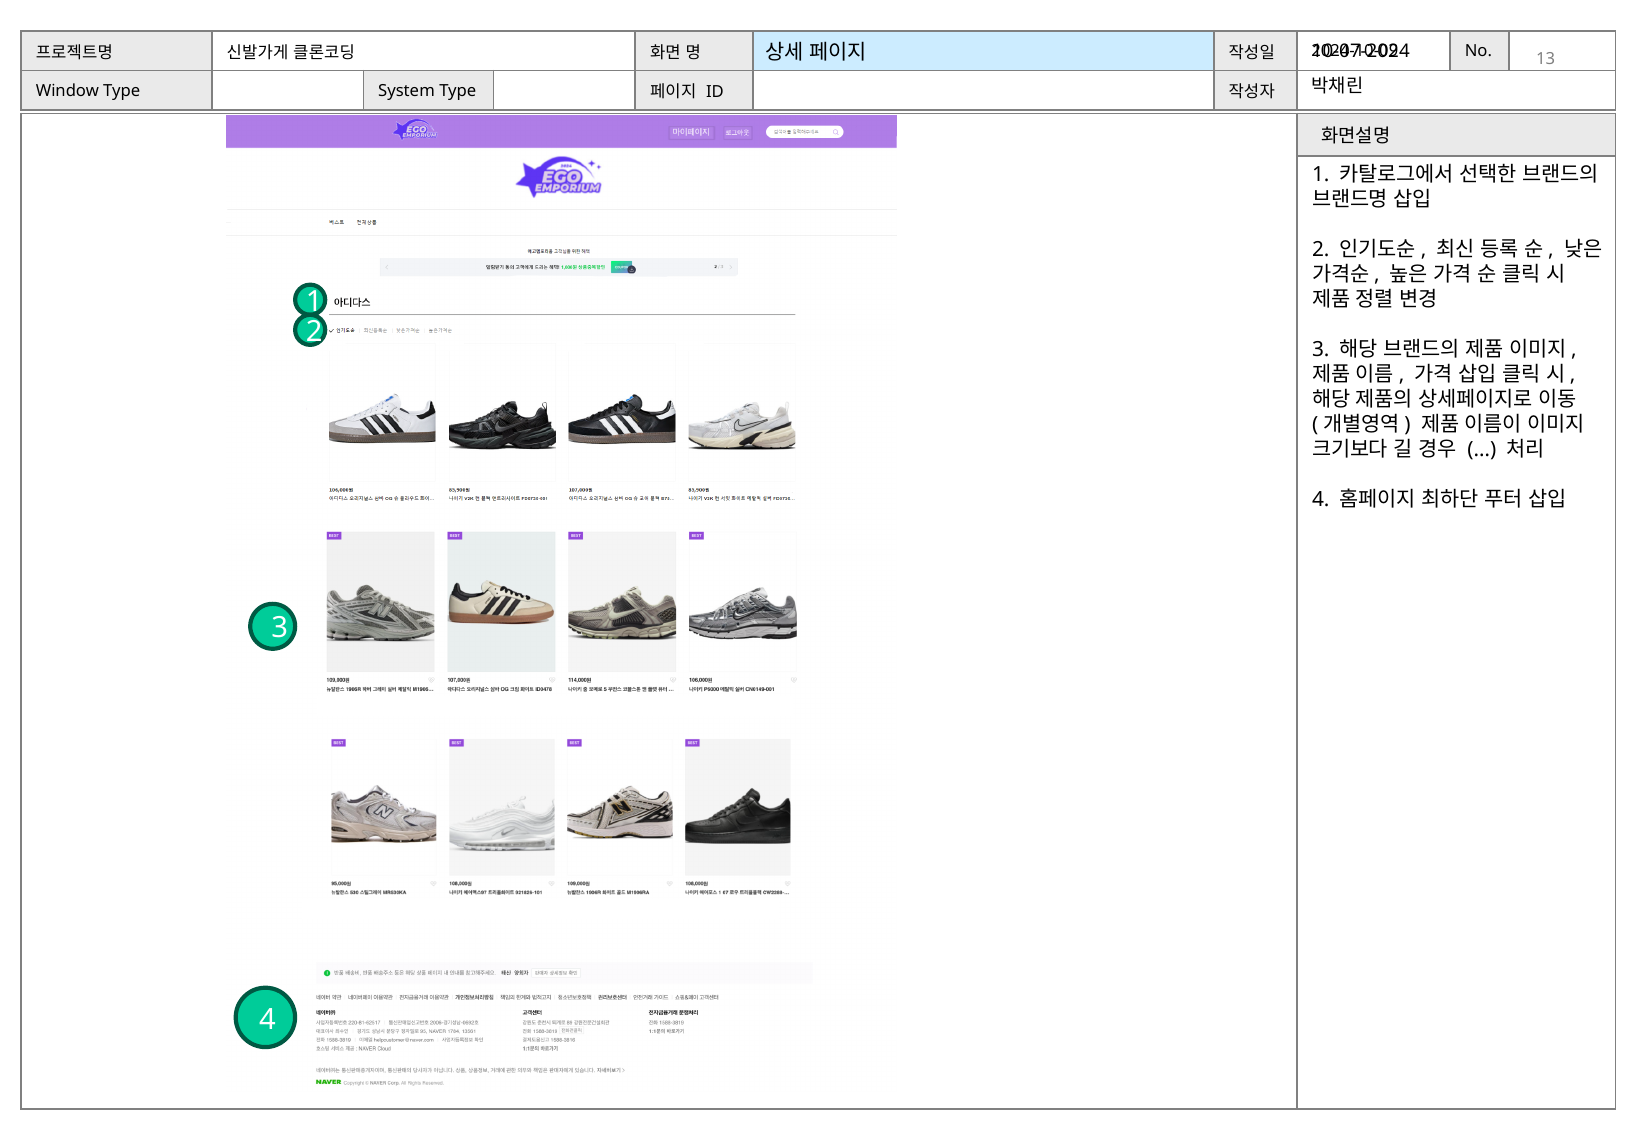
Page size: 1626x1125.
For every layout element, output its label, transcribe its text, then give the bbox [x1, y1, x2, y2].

text_box 상세 페이지 [750, 31, 1152, 72]
text_box 10-07-2024 [1296, 31, 1593, 66]
text_box 1. 카탈로그에서 선택한 브랜드의 브랜드명 삽입 2. 인기도순, 최신 등록 순, 낮은 가격순, 높은 가격 순 클릭 시 제품 정렬 변경 3. 해당 브랜드의 제품 이미지, 제품 이름, 가격 삽입 ​클릭 시, 해당 제품의 상세페이지로 이동 (개별영역) 제품 이름이 이미지 크기보다 길 경우 (…) 처리 4. 홈페이지 최하단 푸터 삽입 [1297, 153, 1618, 518]
text_box 박채린 [1296, 66, 1593, 104]
picture [226, 115, 898, 1092]
